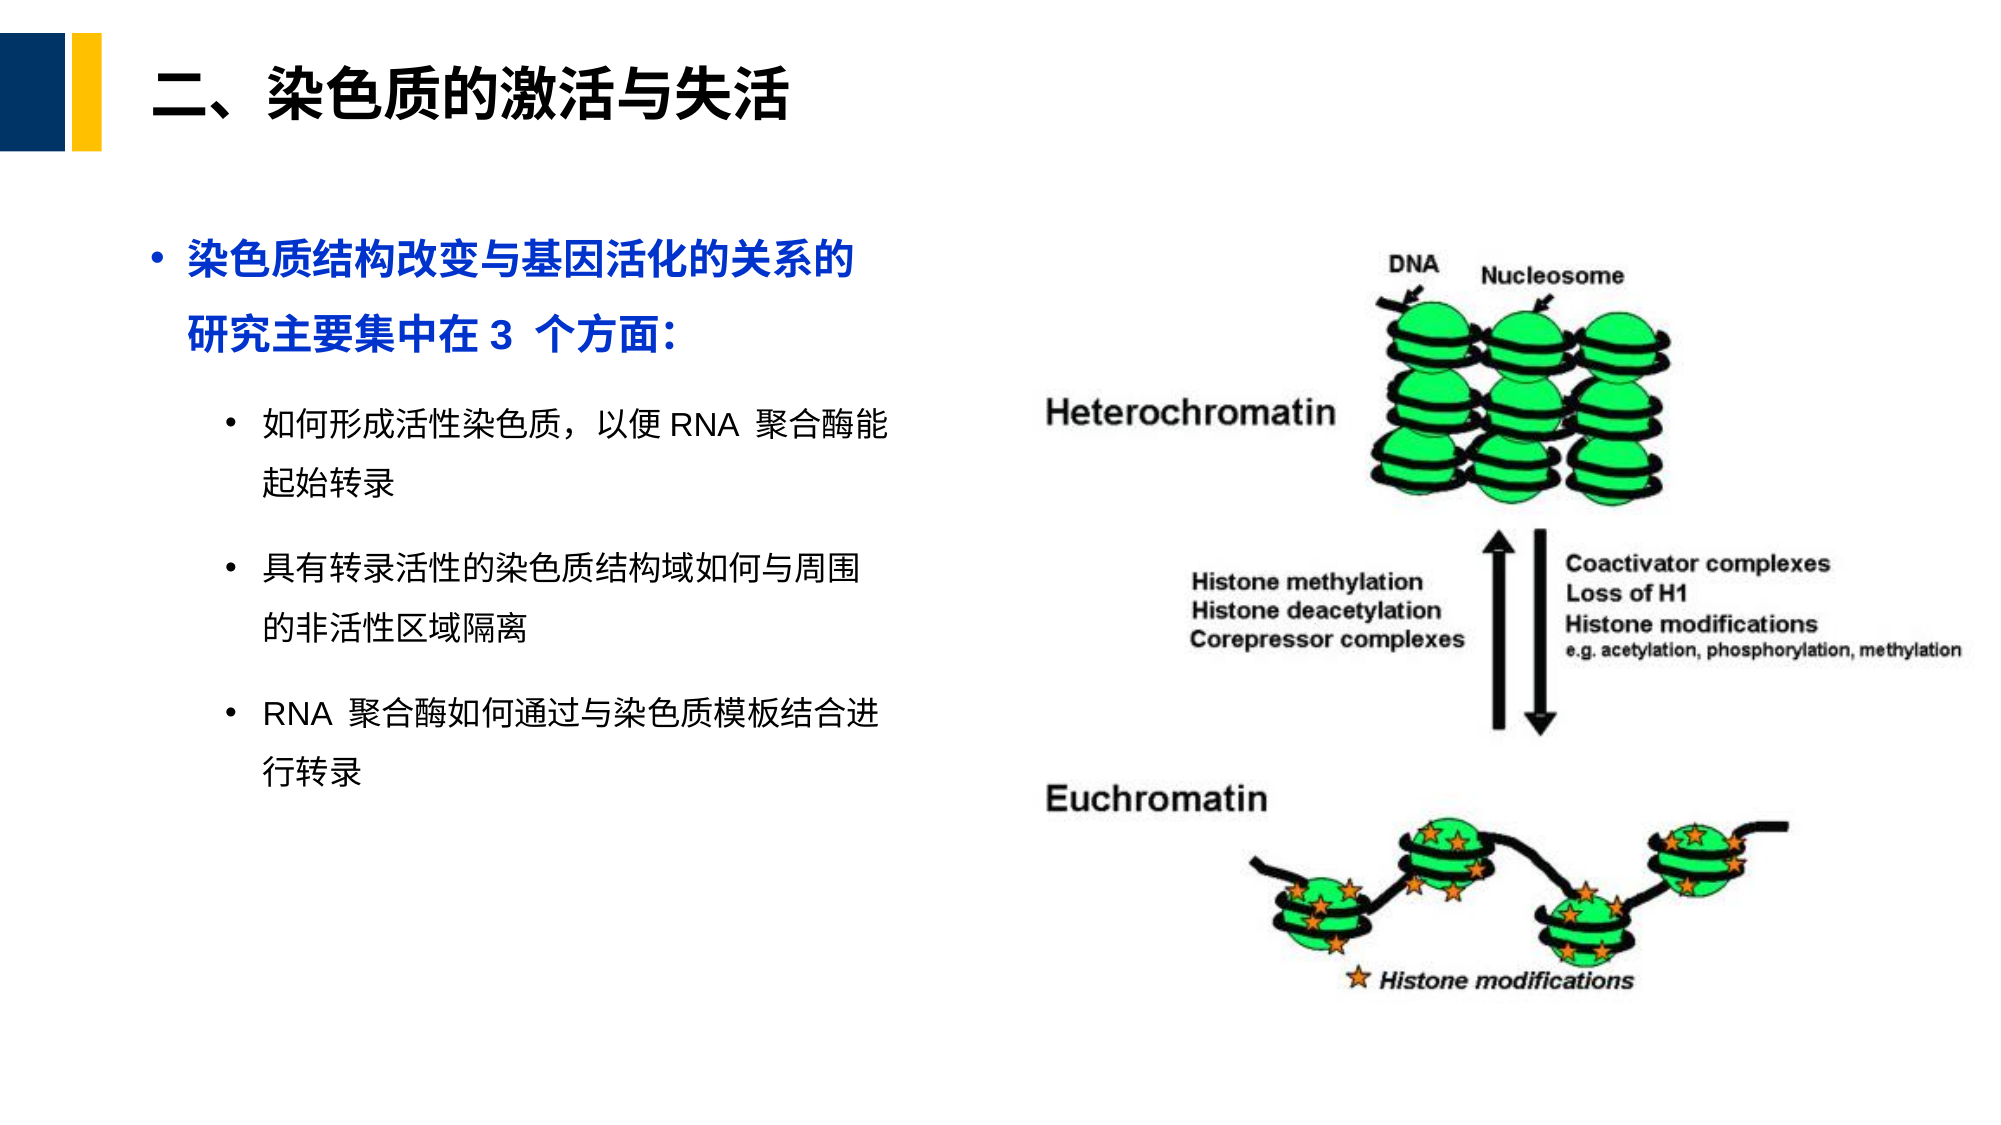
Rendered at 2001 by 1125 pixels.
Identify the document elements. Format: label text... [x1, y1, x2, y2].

title 二、染色质的激活与失活 [135, 33, 1950, 152]
picture [1032, 236, 1978, 1005]
list 染色质结构改变与基因活化的关系的研究主要集中在3 个方面： 如何形成活性染色质，以便RNA 聚合酶能起始转录 具有转录活性的染色质结构域如何与周围的非活性区域隔离 RNA 聚合酶如何通过与染色质模板结合进行转录 [135, 200, 906, 1092]
